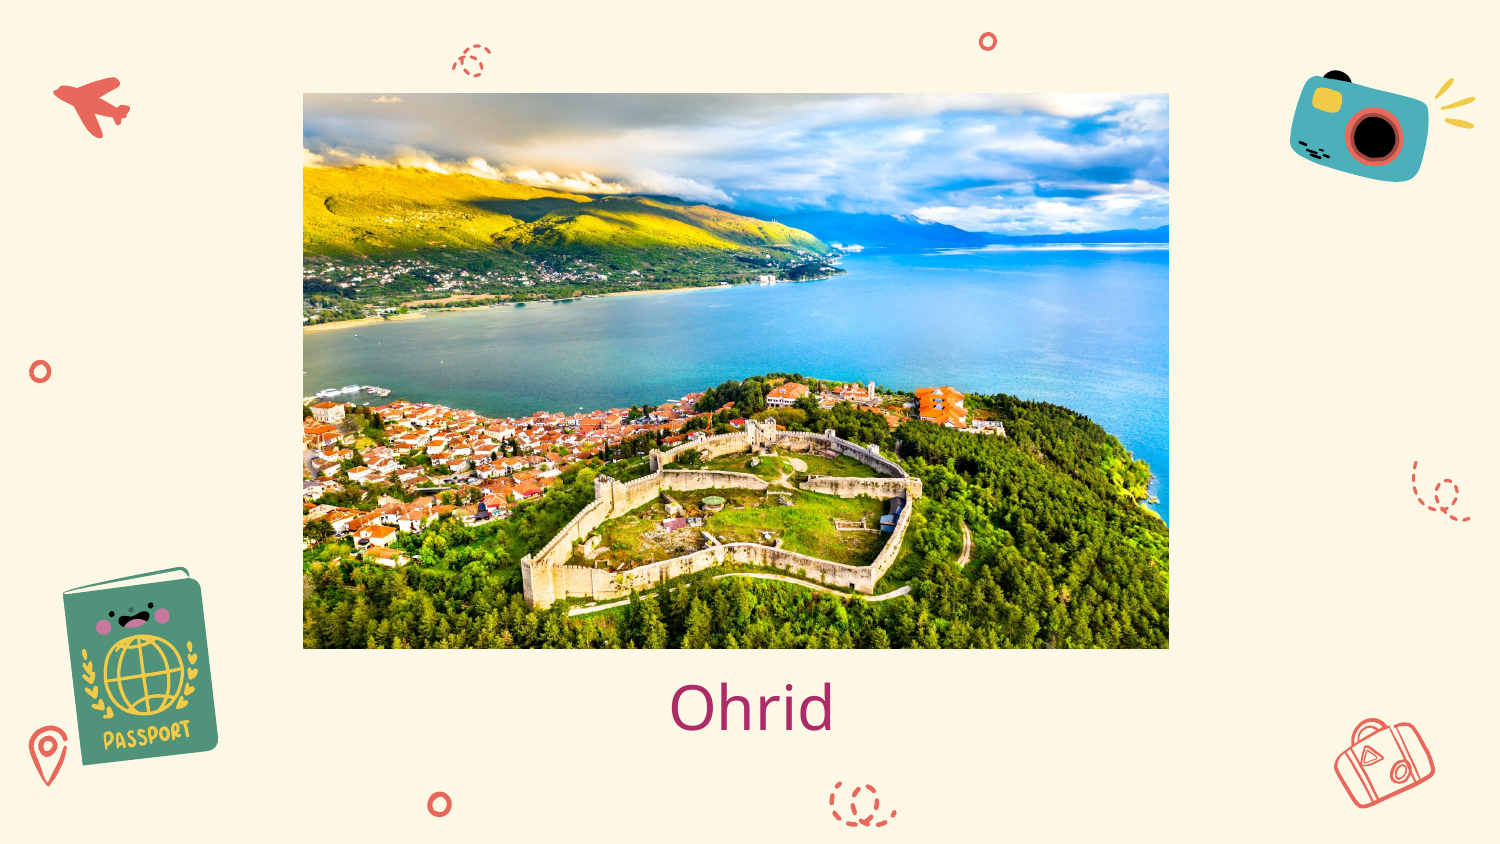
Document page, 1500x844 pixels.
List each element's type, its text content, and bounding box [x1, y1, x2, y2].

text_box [61, 566, 220, 766]
title Ohrid [241, 653, 1263, 778]
picture [1148, 442, 1157, 447]
picture [303, 93, 1169, 650]
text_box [1289, 69, 1476, 183]
